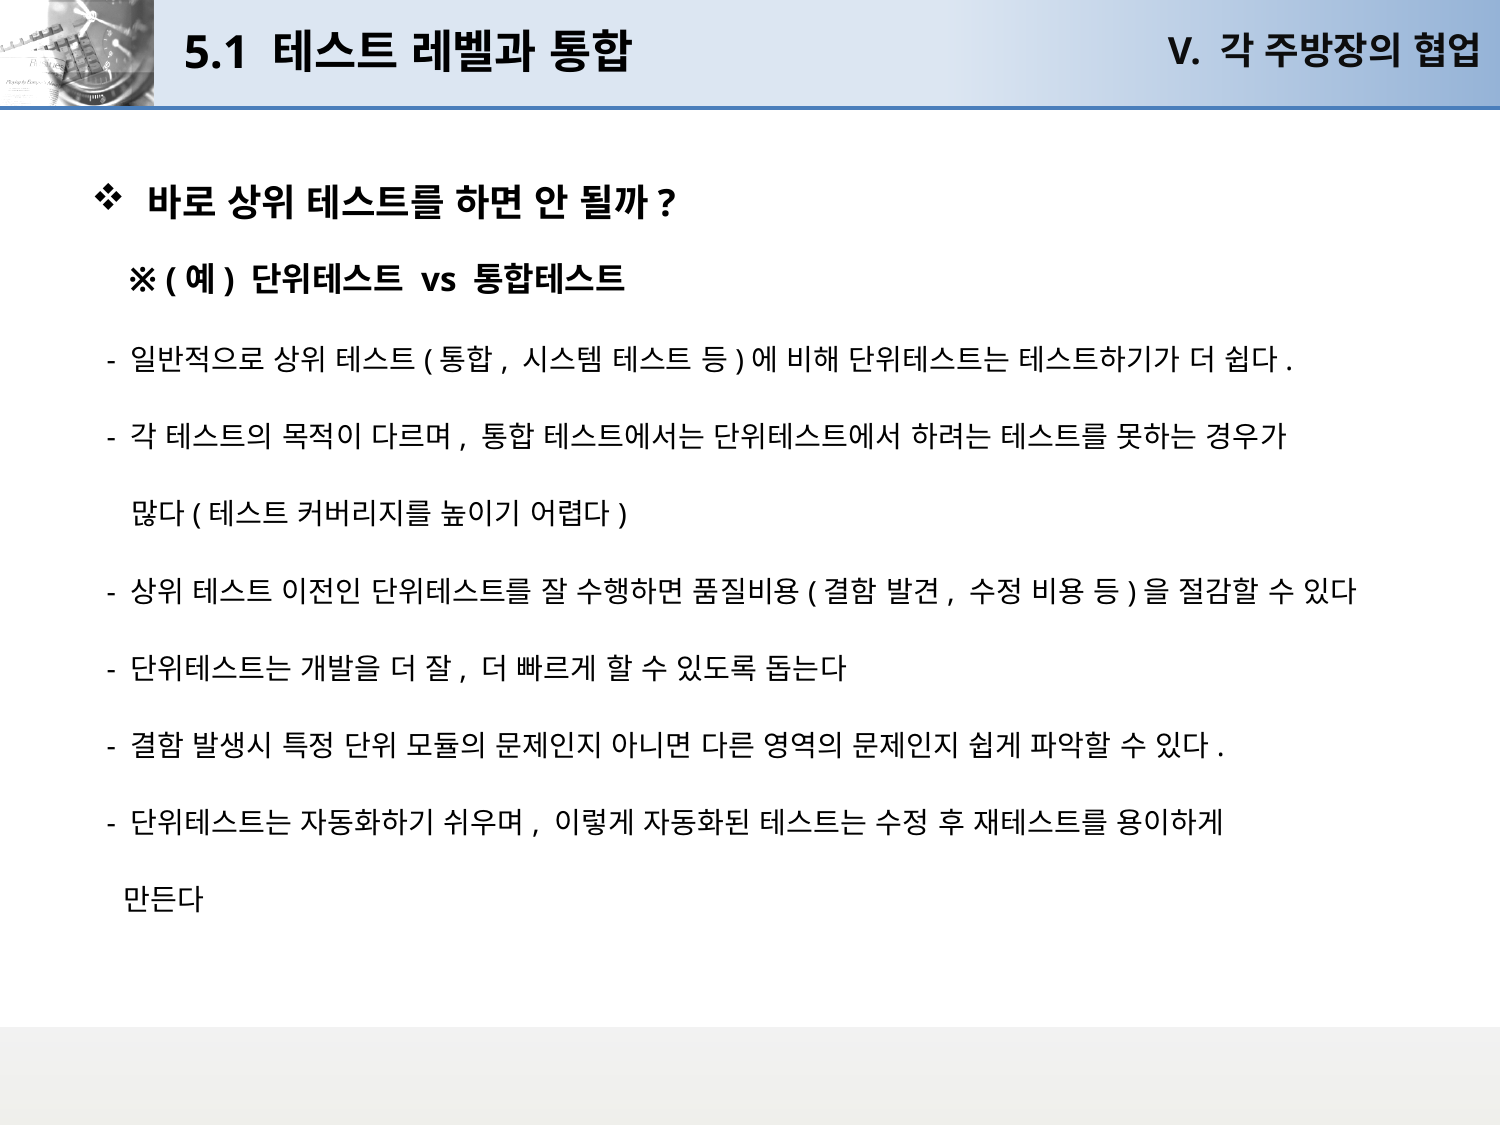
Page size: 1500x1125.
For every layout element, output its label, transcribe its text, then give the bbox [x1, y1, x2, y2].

list 바로 상위 테스트를 하면 안 될까? ※ (예) 단위테스트 vs 통합테스트 - 일반적으로 상위 테스트(통합, 시스템 테스트 등)에 비해 단위테스트는 테스트하기가 더 쉽다. - 각 테스트의 목적이 다르며, 통합 테스트에서는 단위테스트에서 하려는 테스트를 못하는 경우가 많다(테스트 커버리지를 높이기 어렵다) - 상위 테스트 이전인 단위테스트를 잘 수행하면 품질비용(결함 발견, 수정 비용 등)을 절감할 수 있다 - 단위테스트는 개발을 더 잘, 더 빠르게 할 수 있도록 돕는다 - 결함 발생시 특정 단위 모듈의 문제인지 아니면 다른 영역의 문제인지 쉽게 파악할 수 있다. - 단위테스트는 자동화하기 쉬우며, 이렇게 자동화된 테스트는 수정 후 재테스트를 용이하게 만든다 [76, 149, 1459, 1012]
text_box V. 각 주방장의 협업 [1021, 19, 1483, 78]
picture [0, 0, 154, 106]
title 5.1 테스트 레벨과 통합 [169, 7, 1055, 94]
